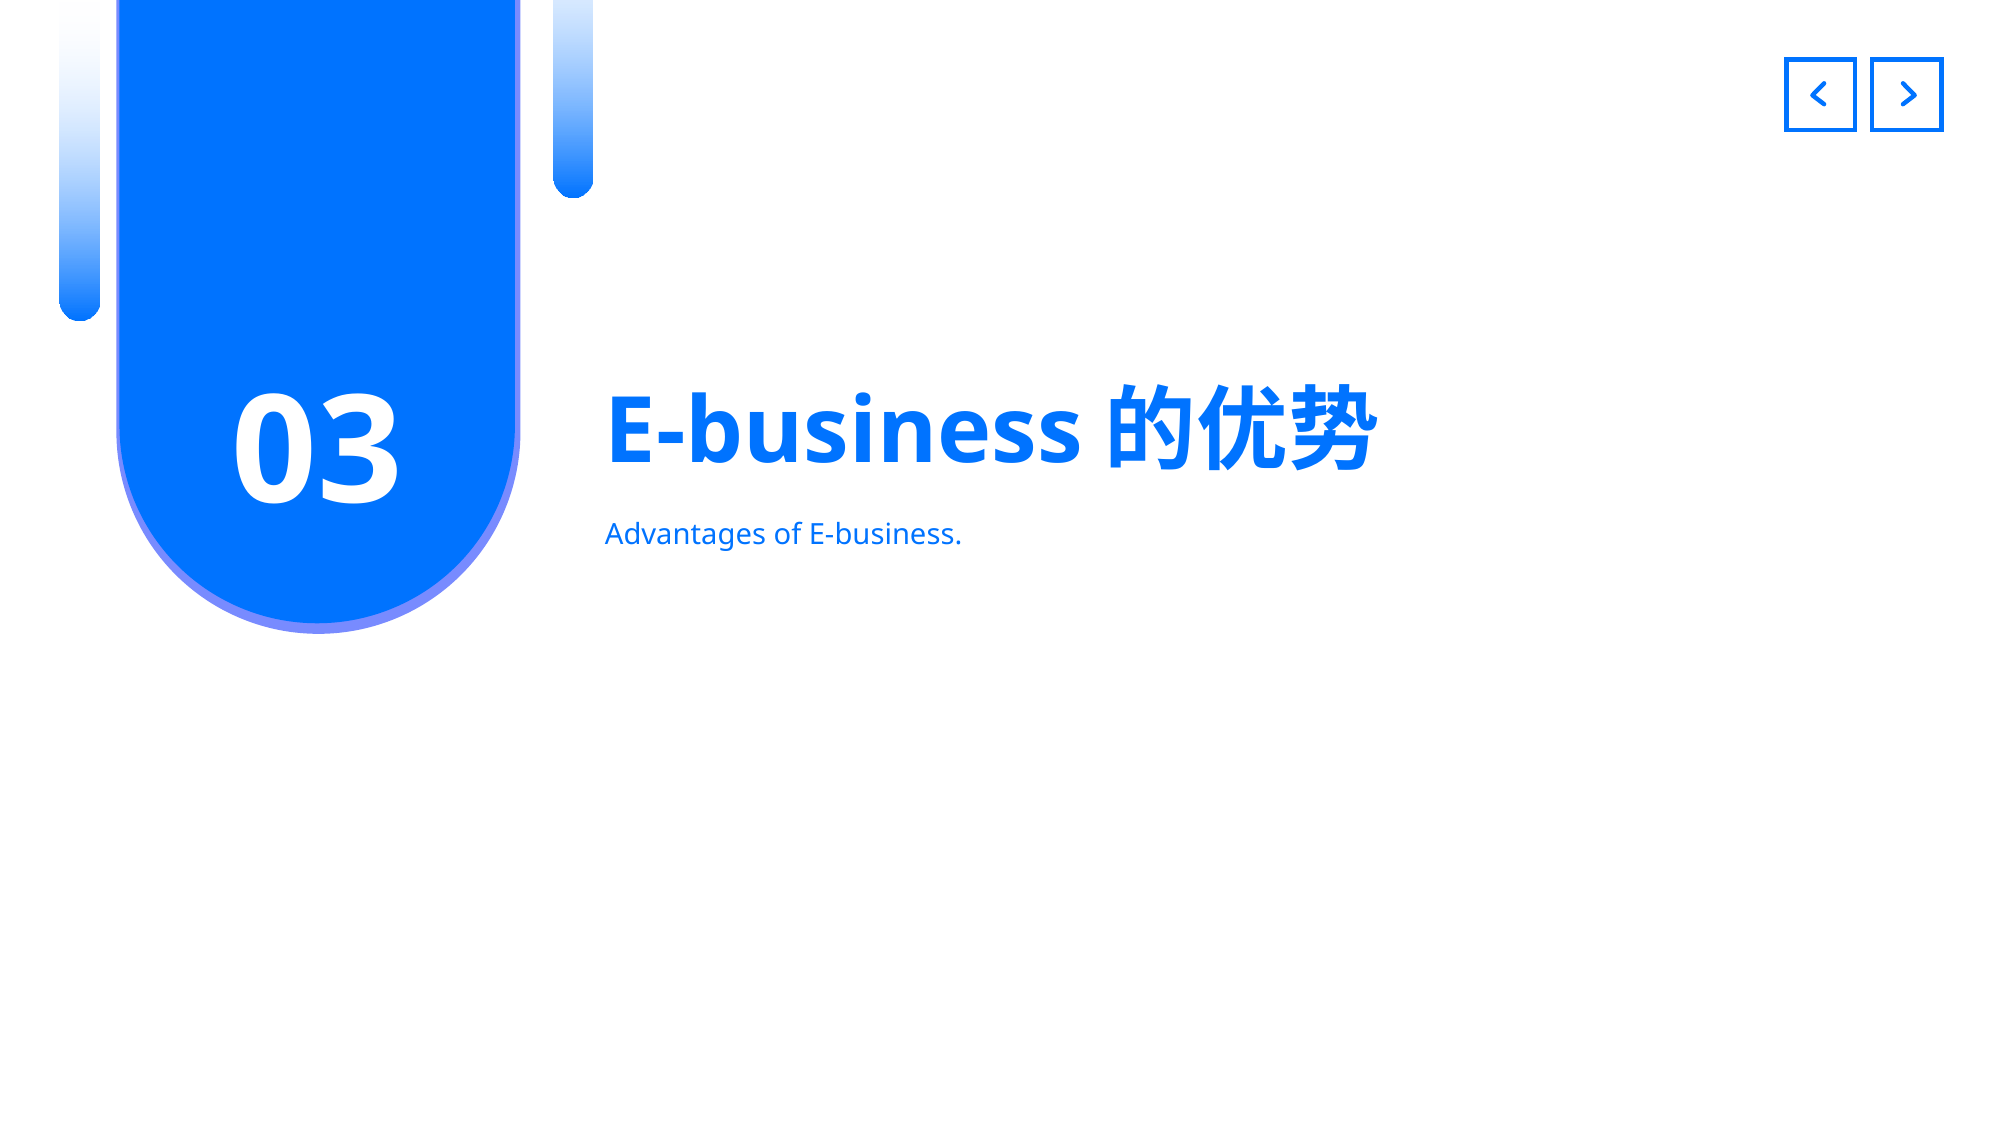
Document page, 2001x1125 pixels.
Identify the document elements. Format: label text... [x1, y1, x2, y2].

text_box [58, 0, 101, 322]
text_box [163, 563, 474, 635]
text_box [1786, 59, 1942, 131]
text_box [508, 0, 522, 505]
text_box [552, 0, 594, 199]
text_box [115, 0, 126, 497]
text_box 03 [126, 365, 508, 563]
text_box [173, 563, 461, 625]
text_box Advantages of E-business. [592, 502, 1788, 563]
text_box [118, 0, 516, 482]
text_box E-business的优势 [592, 359, 1856, 492]
